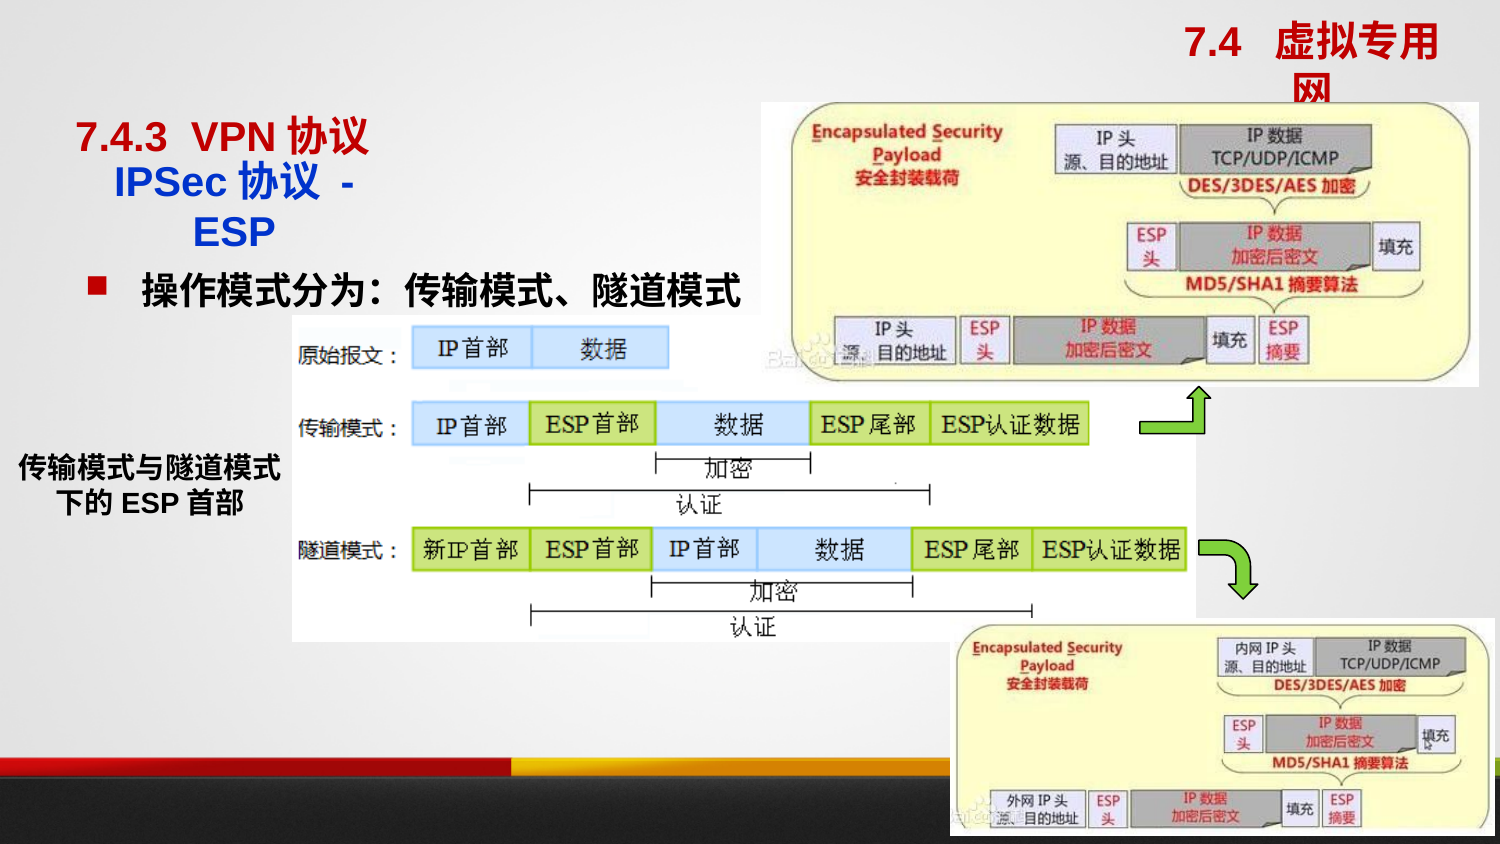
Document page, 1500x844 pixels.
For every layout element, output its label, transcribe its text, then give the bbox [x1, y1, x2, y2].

picture [0, 0, 1500, 844]
text_box 传输模式与隧道模式下的ESP首部 [0, 442, 287, 528]
text_box [1200, 396, 1211, 434]
text_box 7.4.3 VPN协议 [35, 105, 411, 164]
list 操作模式分为：传输模式、隧道模式 [70, 246, 756, 326]
text_box [1200, 540, 1258, 599]
text_box 7.4 虚拟专用网 [1148, 35, 1477, 94]
text_box IPSec协议 - ESP [58, 175, 411, 235]
